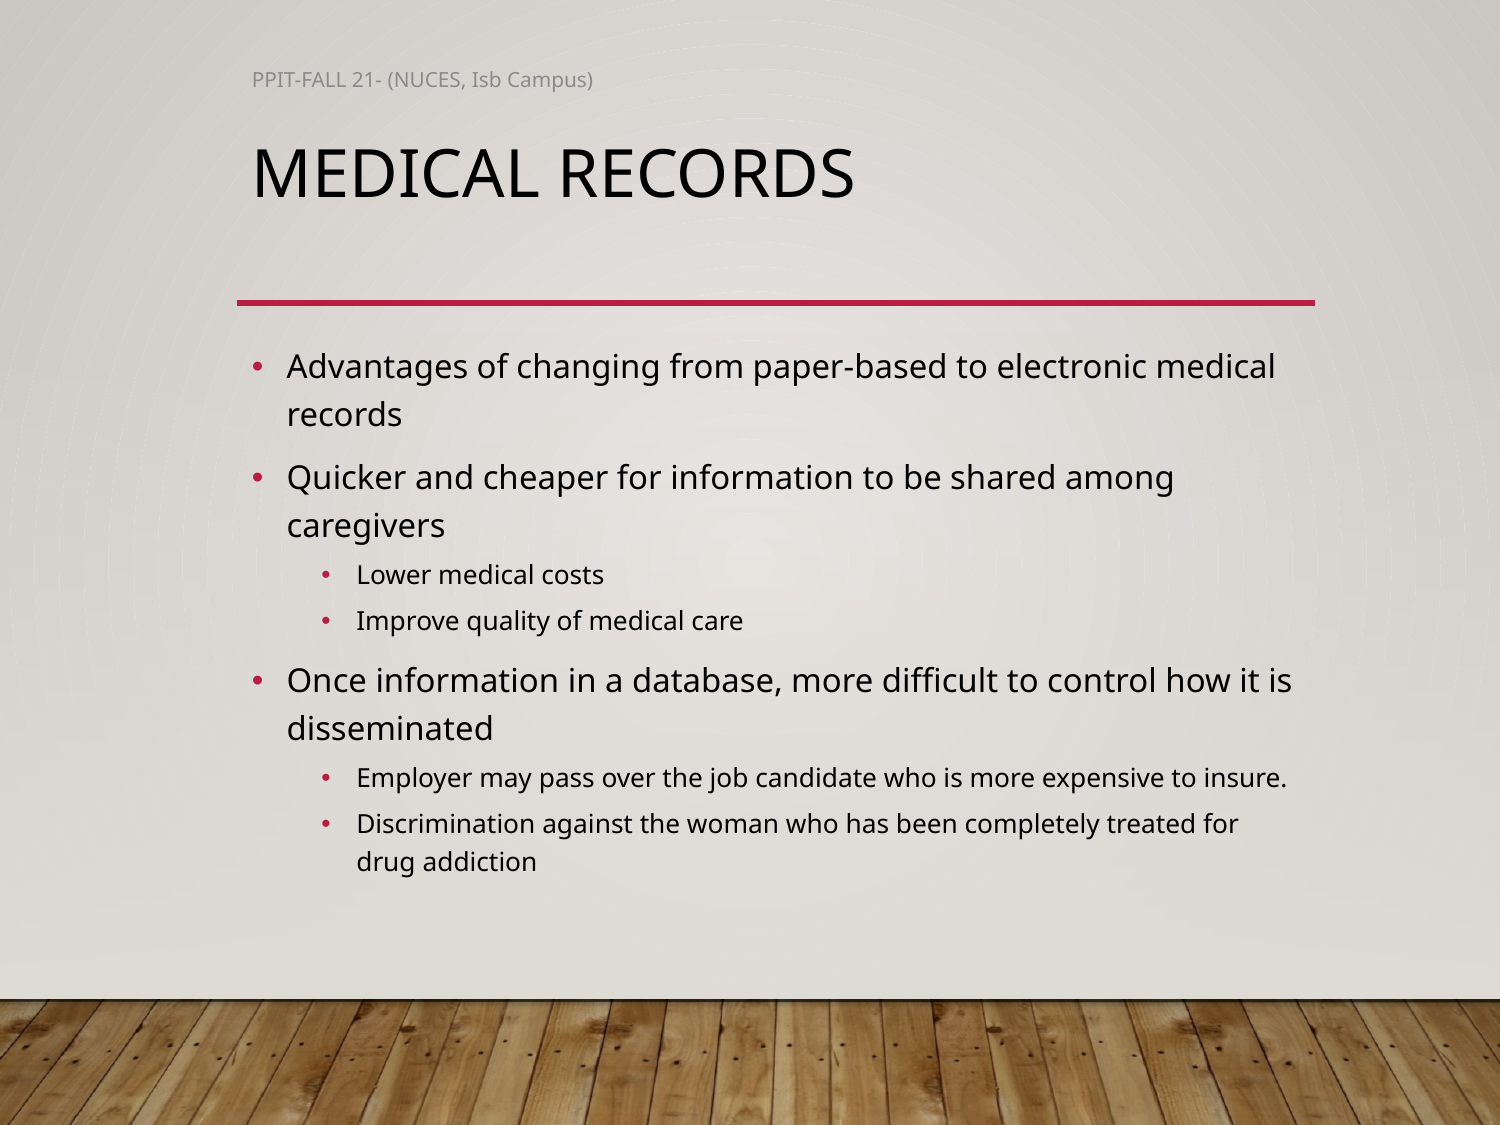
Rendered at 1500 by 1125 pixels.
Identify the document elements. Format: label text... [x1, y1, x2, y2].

title Medical Records [236, 131, 1315, 305]
picture [0, 999, 1500, 1125]
footer PPIT-FALL 21- (NUCES, Isb Campus) [236, 54, 899, 105]
list Advantages of changing from paper-based to electronic medical records Quicker and cheaper for information to be shared among caregivers Lower medical costs Improve quality of medical care Once information in a database, more difficult to control how it is disseminated Employer may pass over the job candidate who is more expensive to insure. Discrimination against the woman who has been completely treated for drug addiction [236, 330, 1315, 897]
